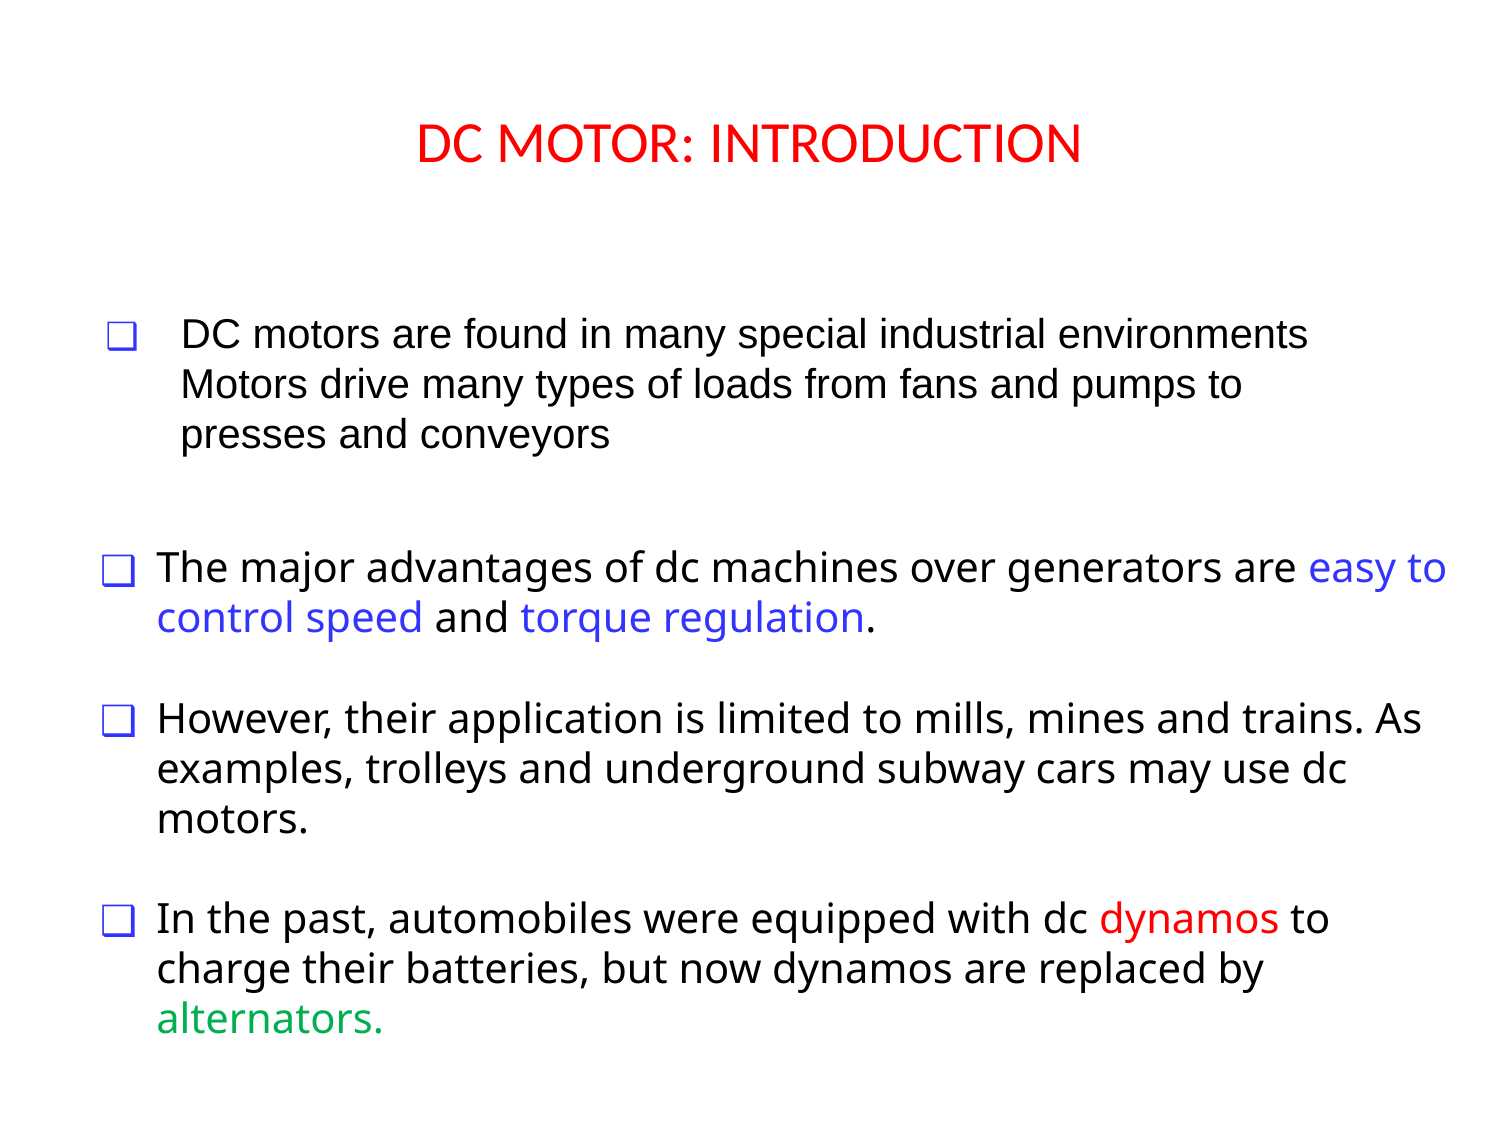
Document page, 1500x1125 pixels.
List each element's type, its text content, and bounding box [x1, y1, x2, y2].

title DC MOTOR: INTRODUCTION [75, 45, 1425, 233]
text_box The major advantages of dc machines over generators are easy to control speed and torque regulation. However, their application is limited to mills, mines and trains. As examples, trolleys and underground subway cars may use dc motors. In the past, automobiles were equipped with dc dynamos to charge their batteries, but now dynamos are replaced by alternators. [84, 533, 1485, 1049]
text_box DC motors are found in many special industrial environments Motors drive many types of loads from fans and pumps to presses and conveyors [90, 299, 1391, 465]
